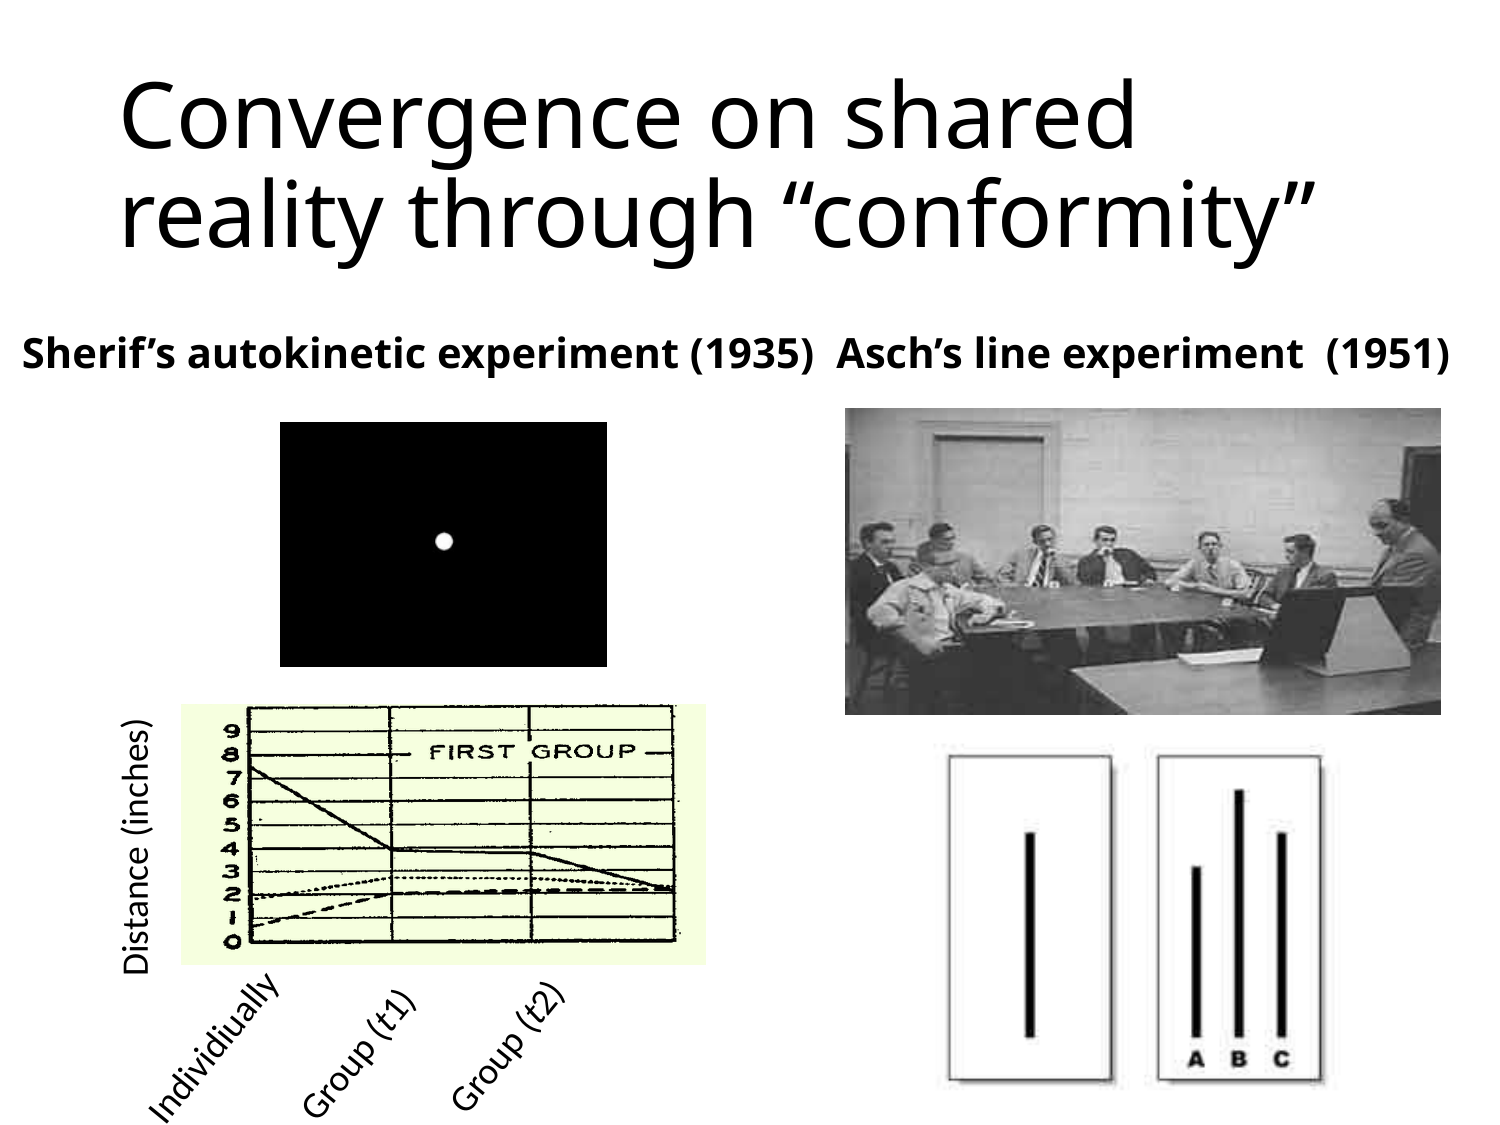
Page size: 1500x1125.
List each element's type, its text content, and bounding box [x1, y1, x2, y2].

text_box Distance (inches) [103, 703, 163, 992]
text_box Group (t1) [273, 965, 439, 1125]
text_box Sherif’s autokinetic experiment (1935) [7, 319, 841, 385]
title Convergence on shared reality through “conformity” [103, 59, 1397, 278]
text_box Asch’s line experiment (1951) [841, 319, 1465, 385]
picture [845, 408, 1441, 1125]
picture [280, 422, 607, 667]
text_box Individiually [120, 965, 302, 1125]
picture [181, 704, 706, 965]
text_box Group (t2) [422, 965, 588, 1125]
